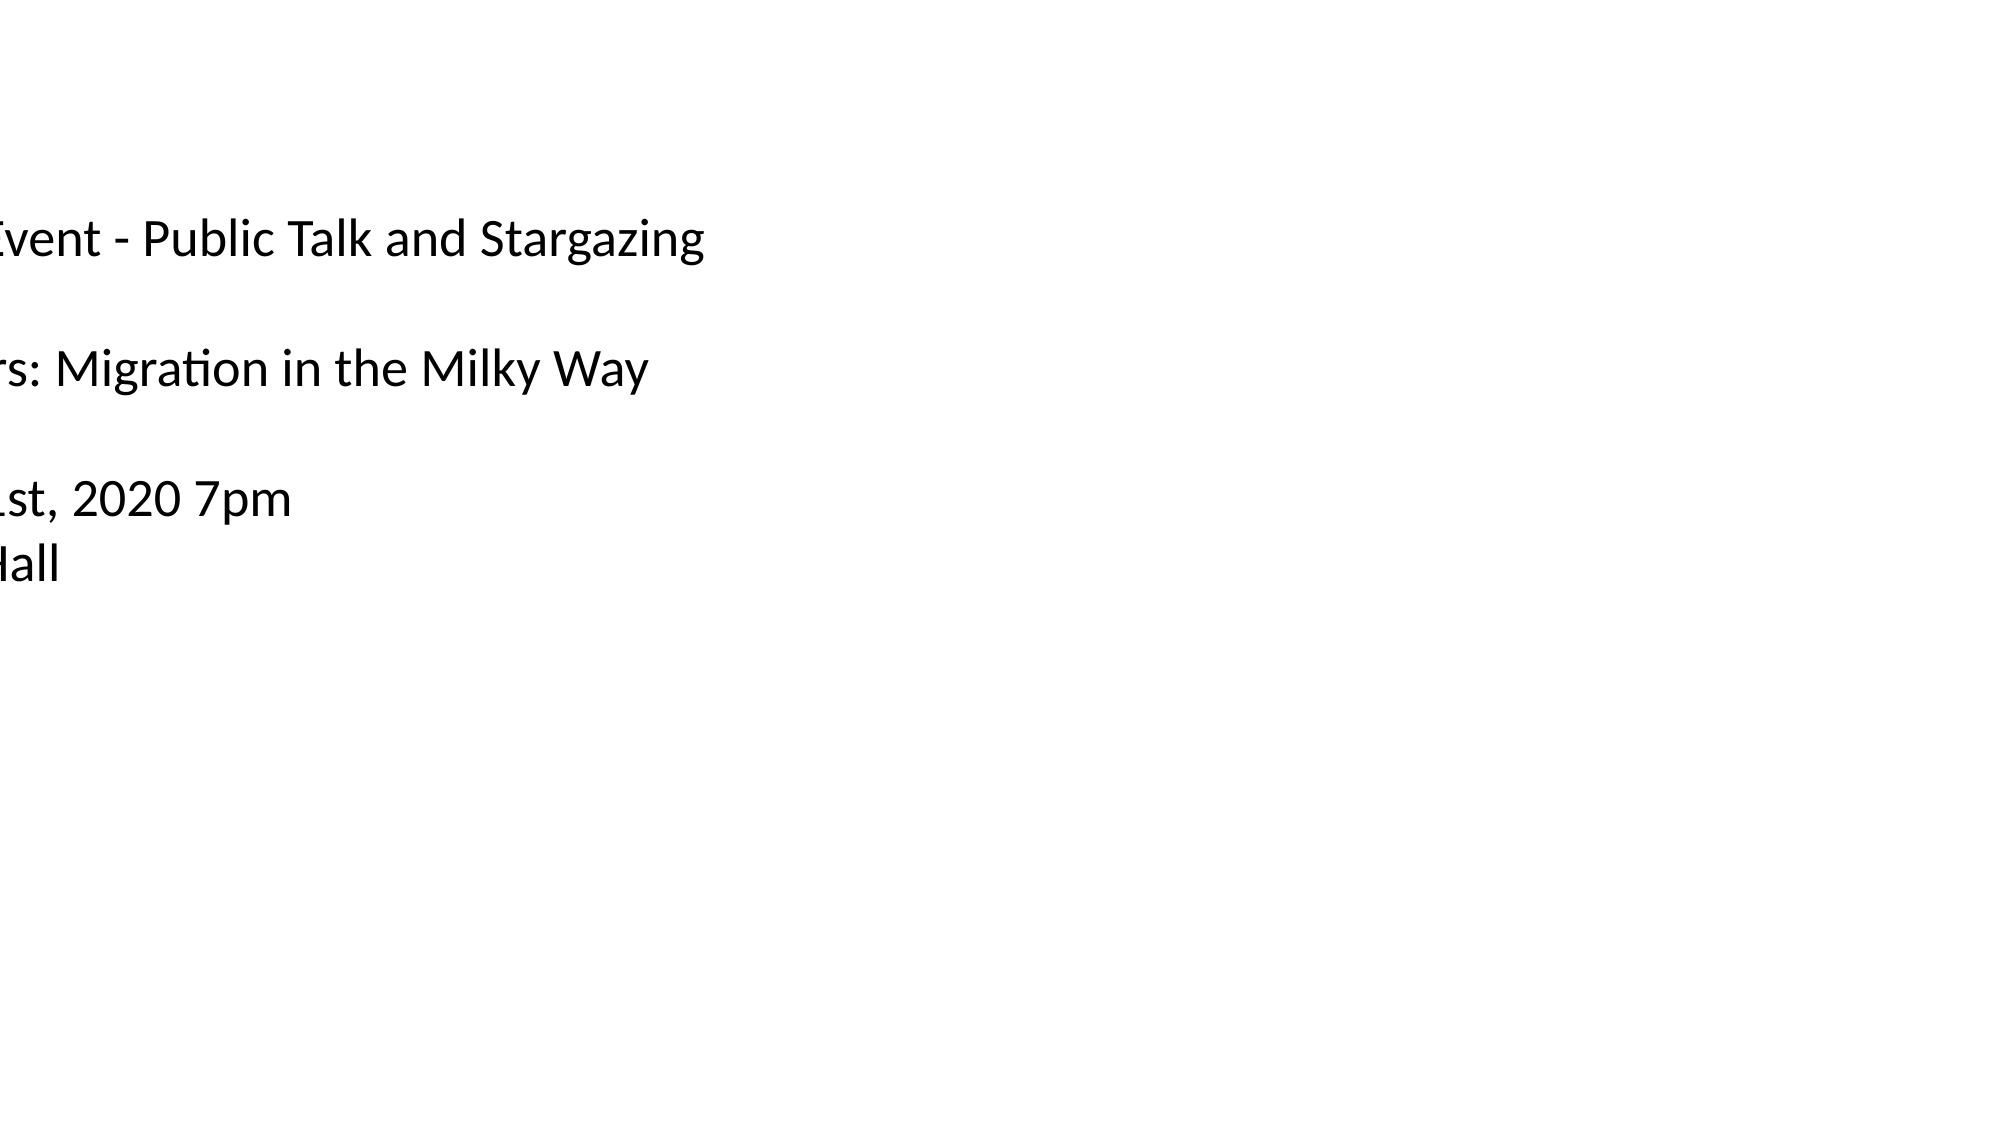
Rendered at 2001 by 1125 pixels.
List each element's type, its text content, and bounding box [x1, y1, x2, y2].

text_box Upcoming Event - Public Talk and Stargazing Drifting Stars: Migration in the Milky Way Chris Carr February 21st, 2020 7pm 301 Pupin Hall [0, 149, 722, 600]
